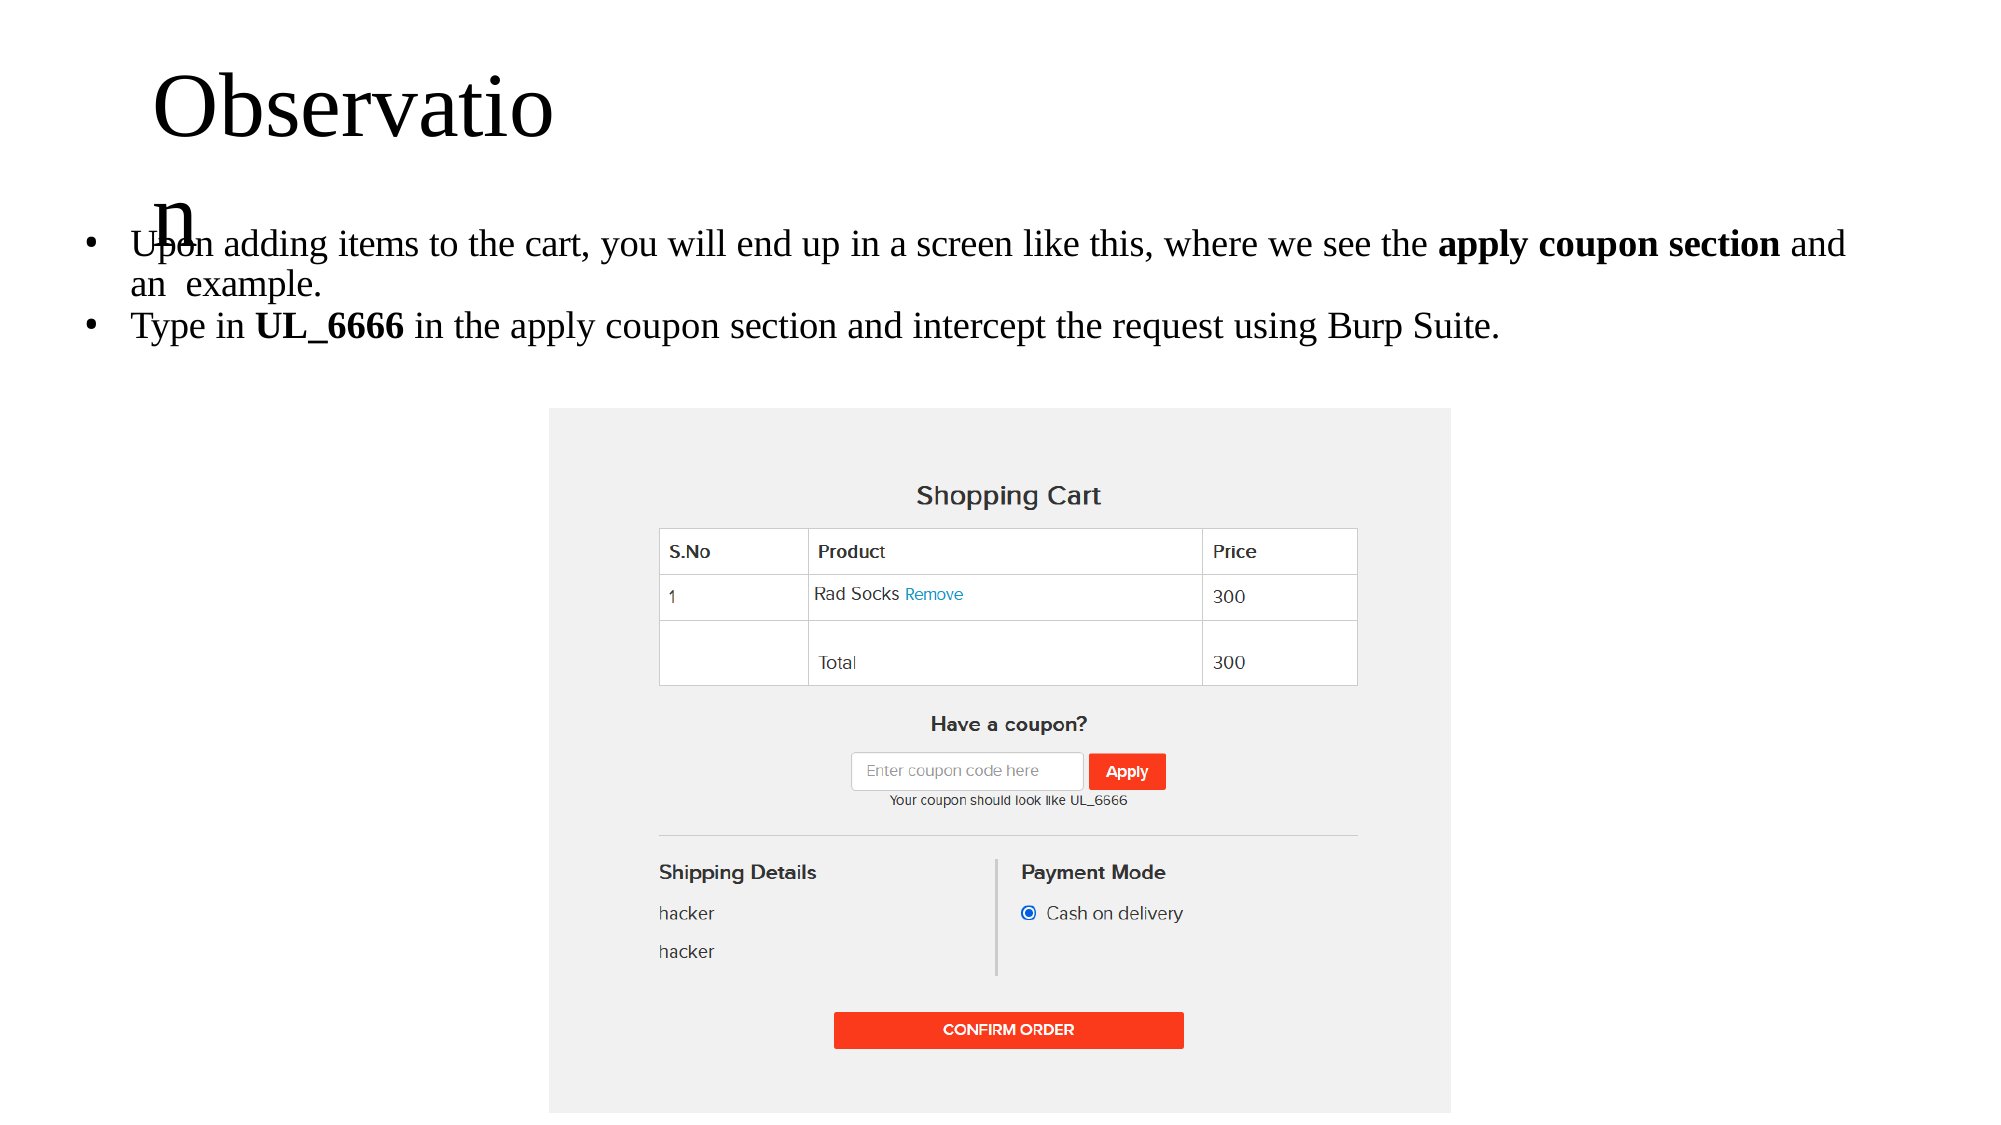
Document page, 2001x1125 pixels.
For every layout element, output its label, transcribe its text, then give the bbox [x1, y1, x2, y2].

picture [549, 408, 1451, 1113]
text_box Observation [150, 42, 601, 216]
text_box Upon adding items to the cart, you will end up in a screen like this, where we see the apply coupon section and an example. Type in UL_6666 in the apply coupon section and intercept the request using Burp Suite. [81, 216, 1863, 346]
